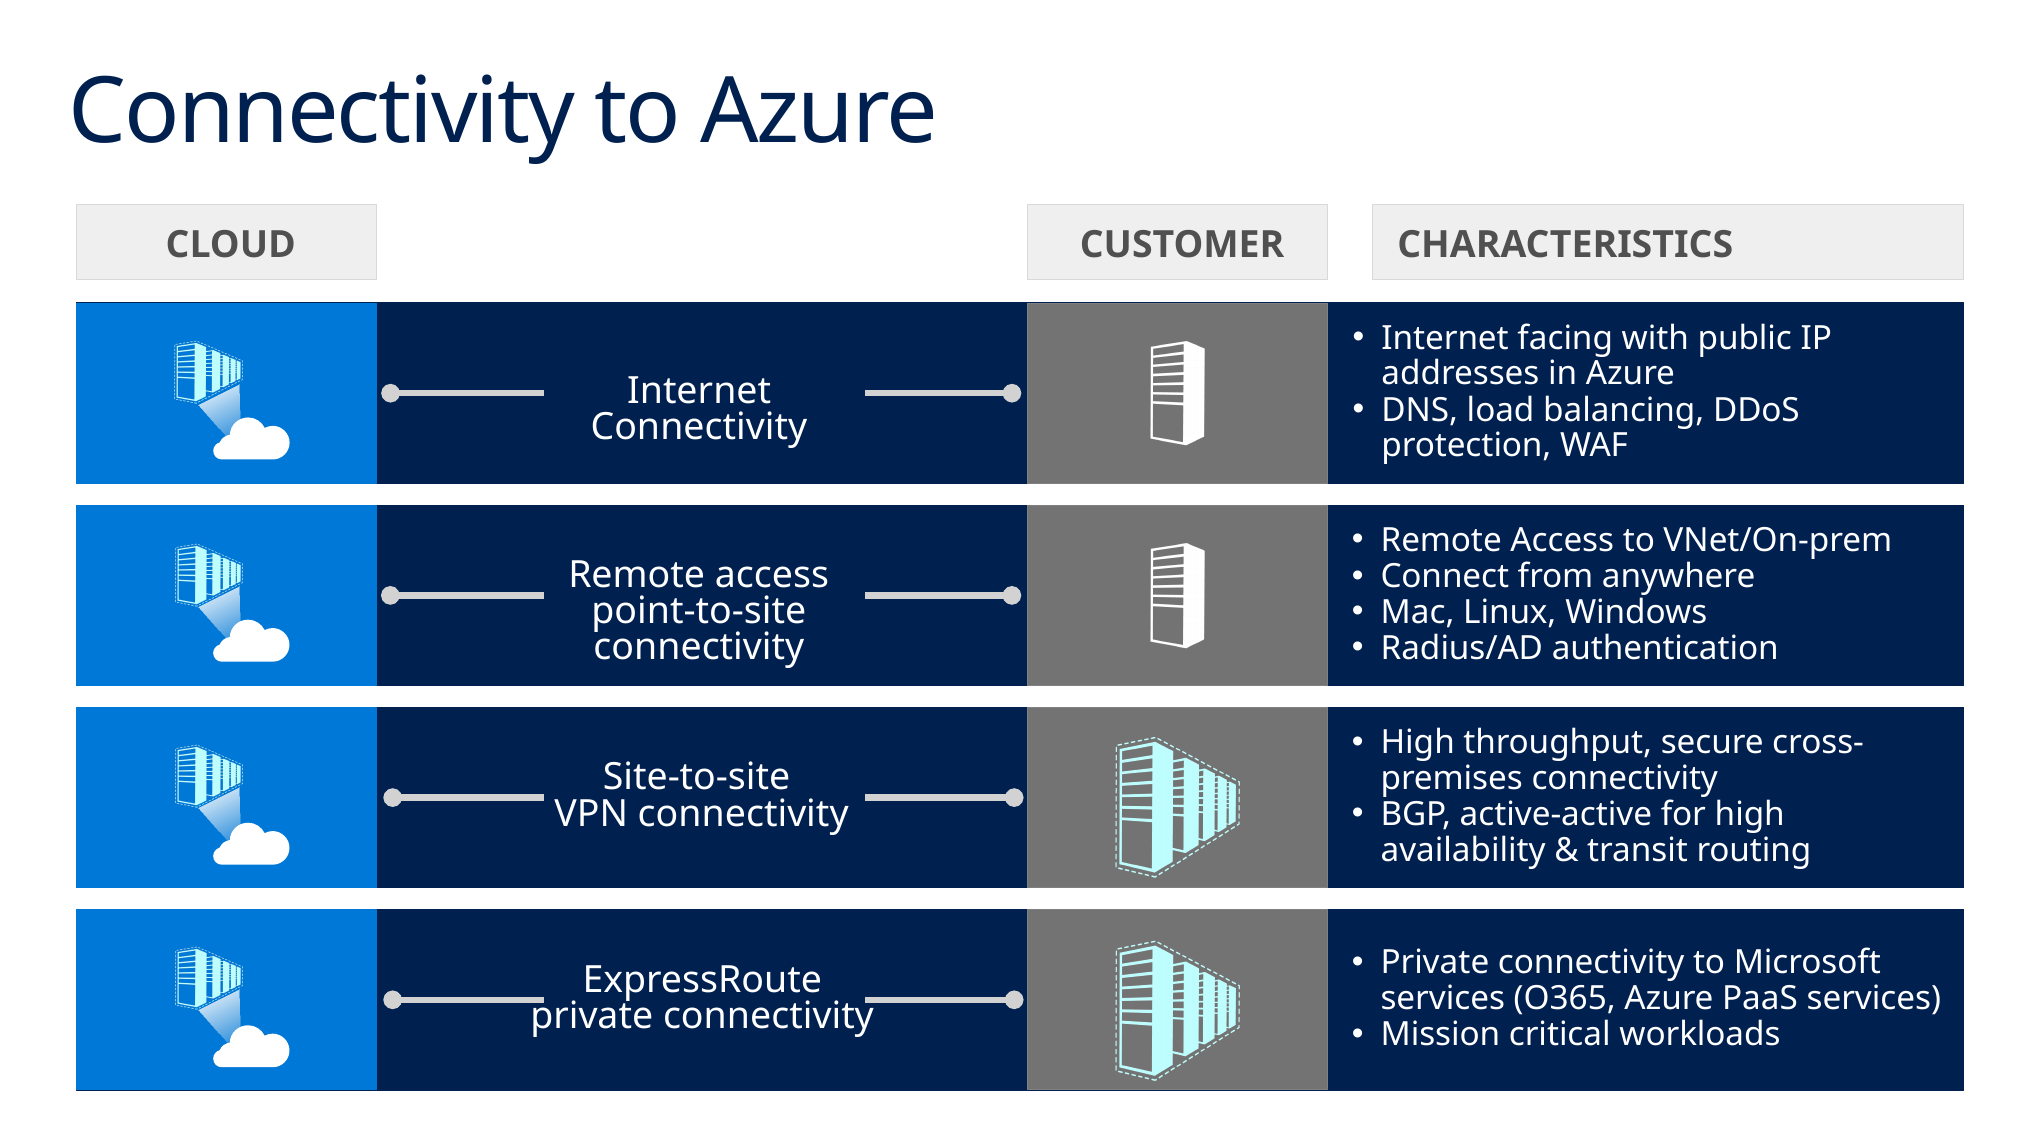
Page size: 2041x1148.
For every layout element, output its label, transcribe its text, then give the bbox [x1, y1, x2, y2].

text_box [76, 505, 377, 686]
text_box [1262, 909, 1328, 1090]
text_box Remote access point-to-site connectivity [518, 559, 880, 667]
text_box CUSTOMER [1027, 204, 1328, 280]
text_box Private connectivity to Microsoft services (O365, Azure PaaS services) Mission critical workloads [1351, 945, 1943, 1054]
text_box CHARACTERISTICS [1372, 204, 1964, 280]
text_box [1027, 707, 1093, 888]
text_box [1328, 505, 1964, 686]
text_box [1027, 909, 1093, 1090]
text_box [1262, 909, 1964, 1091]
text_box Site-to-site VPN connectivity [520, 761, 883, 834]
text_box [162, 326, 290, 460]
text_box Internet facing with public IP addresses in Azure DNS, load balancing, DDoS protection, WAF [1352, 320, 1944, 465]
text_box [76, 302, 1964, 484]
text_box ExpressRoute private connectivity [520, 963, 884, 1036]
text_box [377, 707, 1027, 888]
text_box Remote Access to VNet/On-prem Connect from anywhere Mac, Linux, Windows Radius/AD authentication [1351, 522, 1943, 667]
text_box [162, 528, 290, 662]
text_box CLOUD [76, 204, 377, 280]
text_box Internet Connectivity [518, 375, 881, 447]
text_box [1027, 303, 1328, 484]
text_box [1027, 505, 1328, 686]
text_box [76, 303, 377, 484]
picture [1106, 324, 1249, 463]
title Connectivity to Azure [45, 48, 1996, 183]
picture [1106, 526, 1249, 665]
text_box [1328, 707, 1964, 888]
picture [1093, 704, 1262, 1114]
text_box [76, 707, 377, 888]
text_box [1262, 707, 1328, 888]
text_box [76, 909, 377, 1090]
text_box High throughput, secure cross-premises connectivity BGP, active-active for high availability & transit routing [1351, 724, 1943, 869]
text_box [162, 730, 290, 865]
text_box [76, 909, 1093, 1091]
text_box [377, 505, 1027, 686]
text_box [162, 932, 290, 1068]
